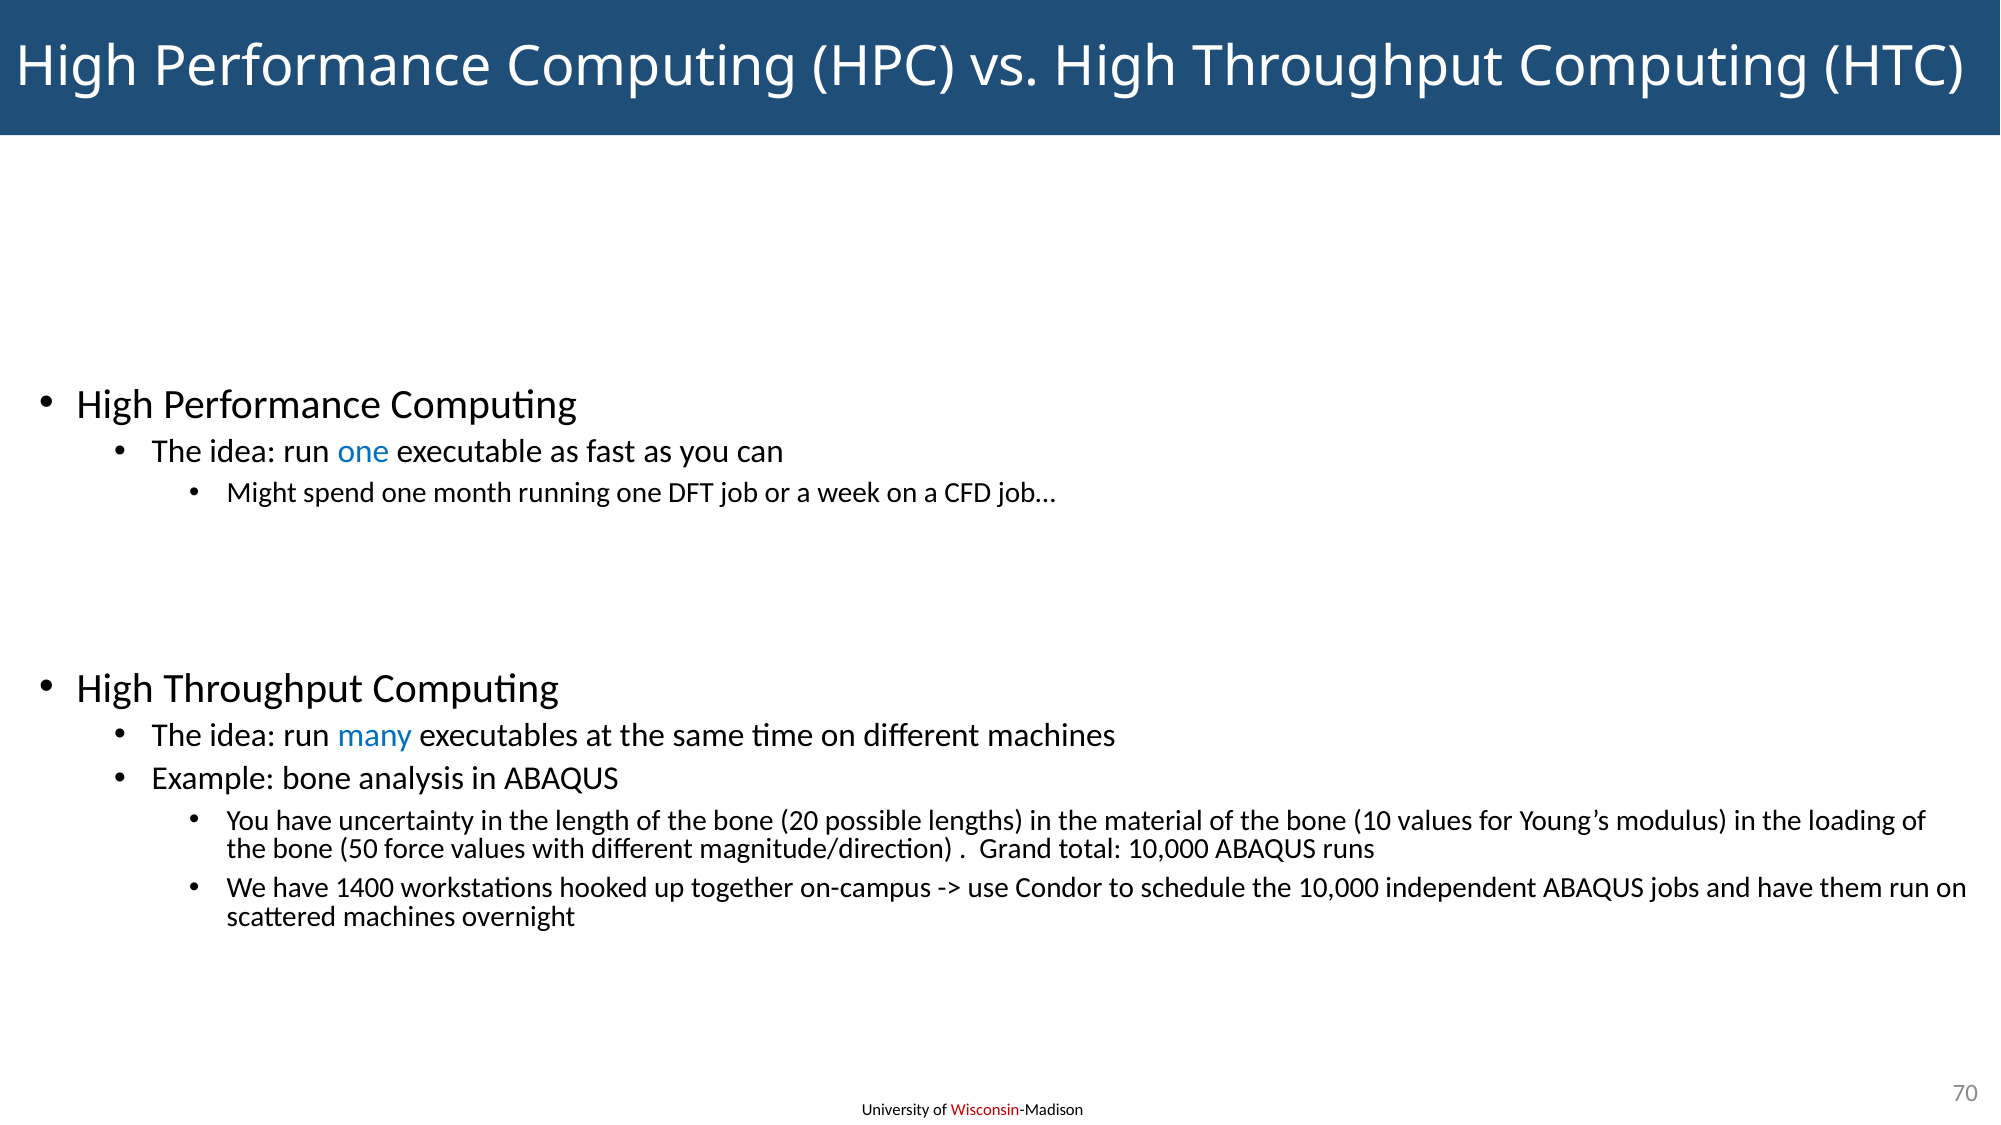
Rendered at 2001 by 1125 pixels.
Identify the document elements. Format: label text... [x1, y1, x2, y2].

list High Performance Computing The idea: run one executable as fast as you can Might spend one month running one DFT job or a week on a CFD job… High Throughput Computing The idea: run many executables at the same time on different machines Example: bone analysis in ABAQUS You have uncertainty in the length of the bone (20 possible lengths) in the material of the bone (10 values for Young’s modulus) in the loading of the bone (50 force values with different magnitude/direction) . Grand total: 10,000 ABAQUS runs We have 1400 workstations hooked up together on-campus -> use Condor to schedule the 10,000 independent ABAQUS jobs and have them run on scattered machines overnight [24, 245, 1987, 1055]
title High Performance Computing (HPC) vs. High Throughput Computing (HTC) [0, 0, 2000, 136]
slide_number 70 [1879, 1069, 1994, 1114]
